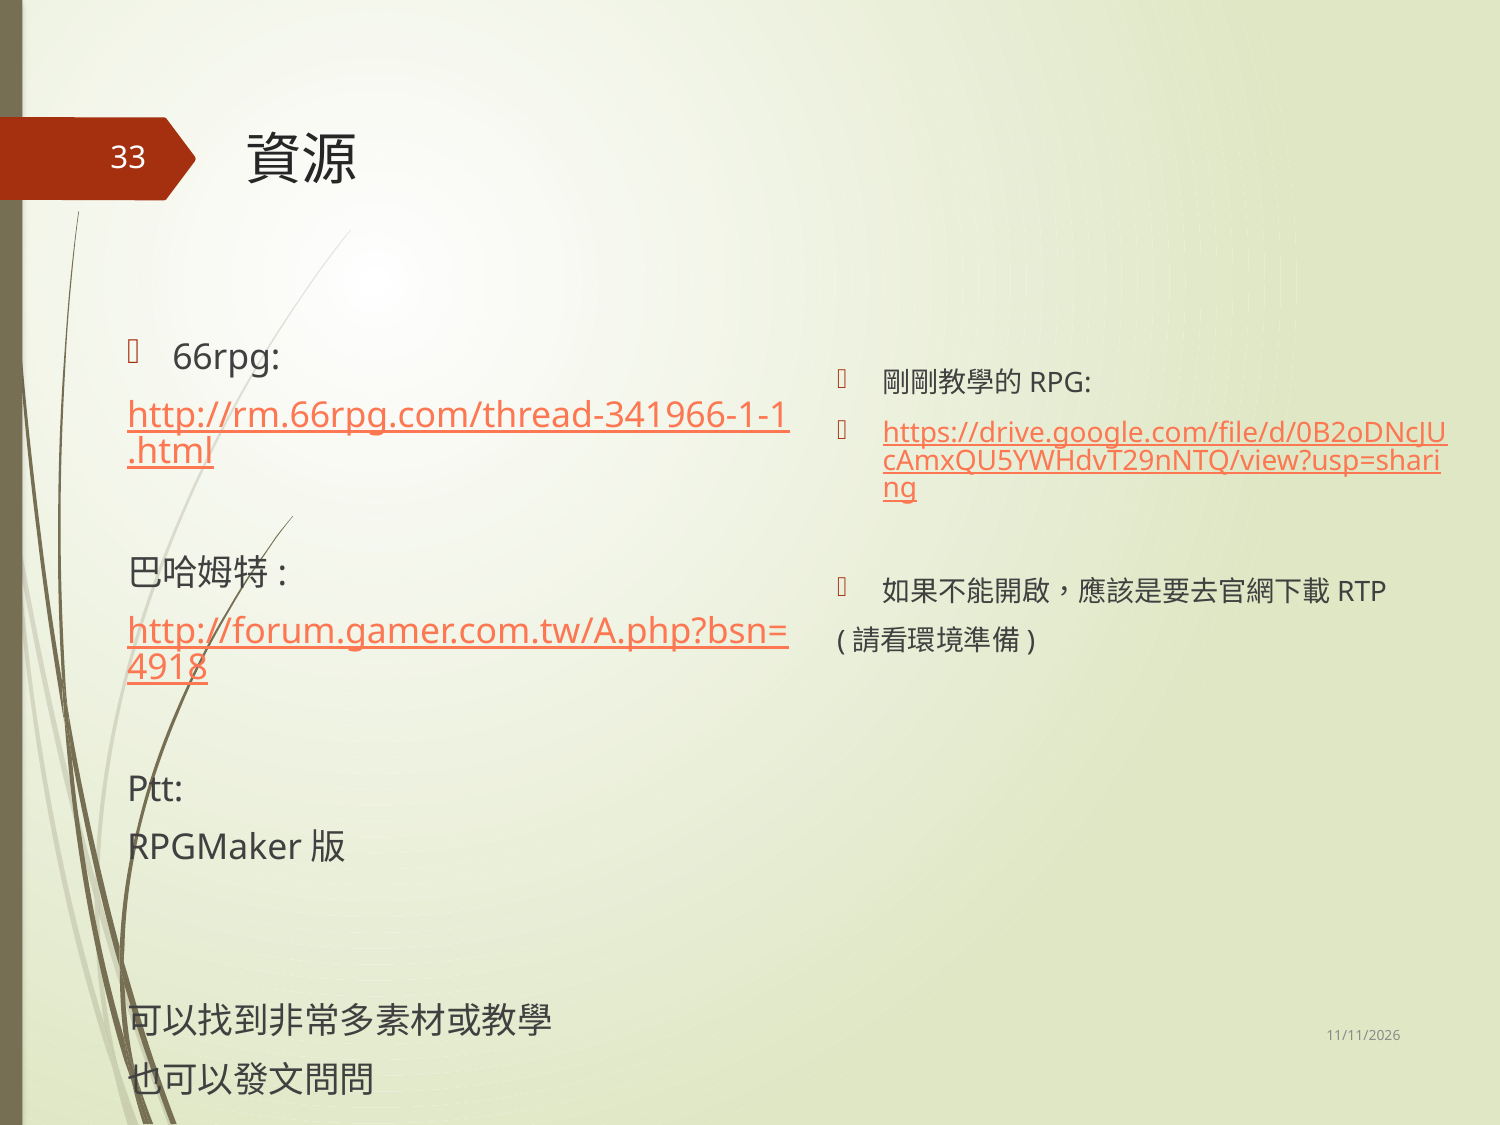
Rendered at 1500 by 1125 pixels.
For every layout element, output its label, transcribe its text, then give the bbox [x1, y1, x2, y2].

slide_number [1274, 1005, 1416, 1067]
list 剛剛教學的RPG: https://drive.google.com/file/d/0B2oDNcJUcAmxQU5YWHdvT29nNTQ/view?usp=sharing 如果不能開啟，應該是要去官網下載RTP (請看環境準備) [821, 357, 1471, 1059]
slide_number 33 [65, 129, 162, 190]
title 資源 [230, 115, 1327, 274]
list 66rpg: http://rm.66rpg.com/thread-341966-1-1.html 巴哈姆特: http://forum.gamer.com.tw/A.php?bsn=4918 Ptt: RPGMaker版 可以找到非常多素材或教學 也可以發文問問 [112, 326, 806, 1040]
